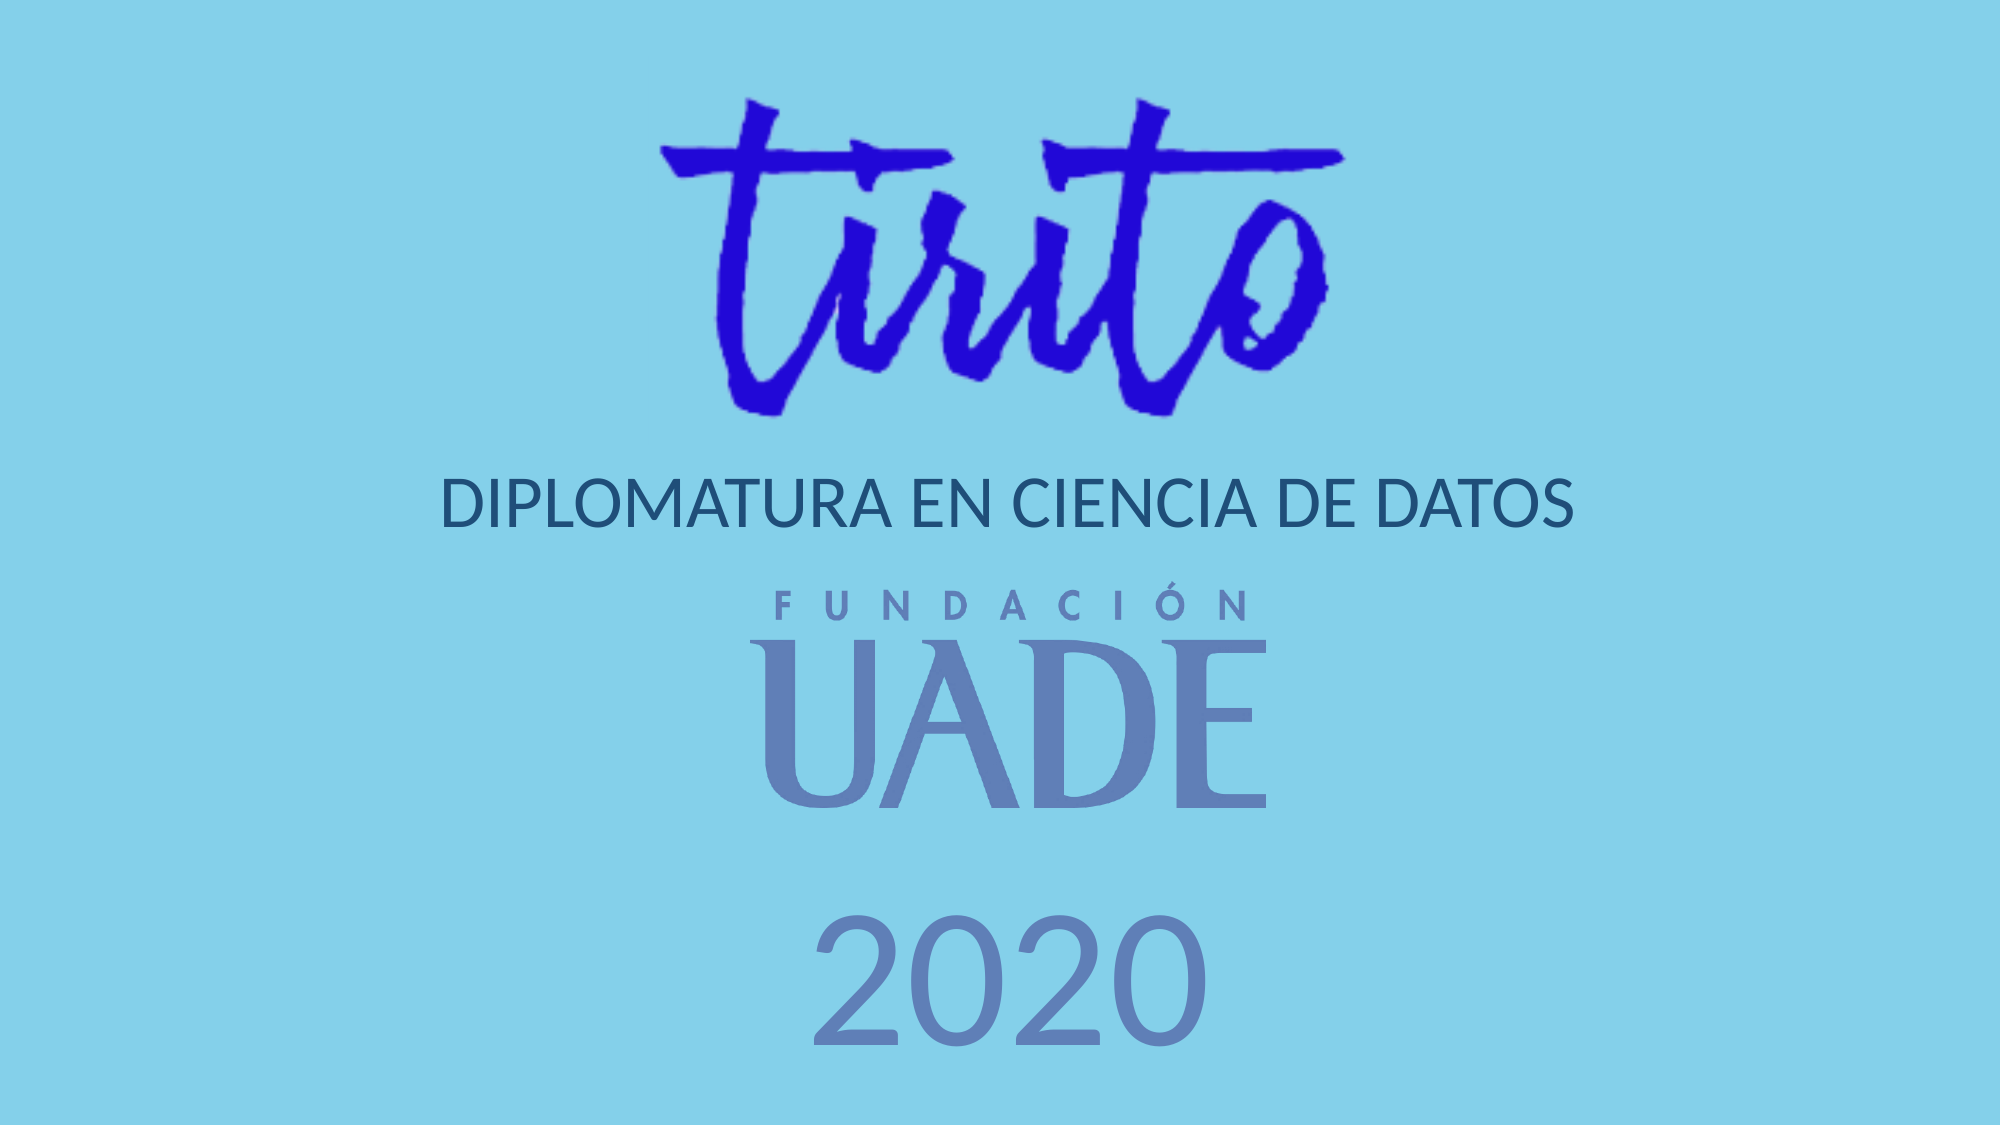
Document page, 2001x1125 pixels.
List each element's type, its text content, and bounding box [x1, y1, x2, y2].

text_box 2020 [790, 837, 1226, 1093]
picture [750, 581, 1266, 808]
picture [647, 56, 1369, 445]
text_box DIPLOMATURA EN CIENCIA DE DATOS [8, 444, 2000, 550]
